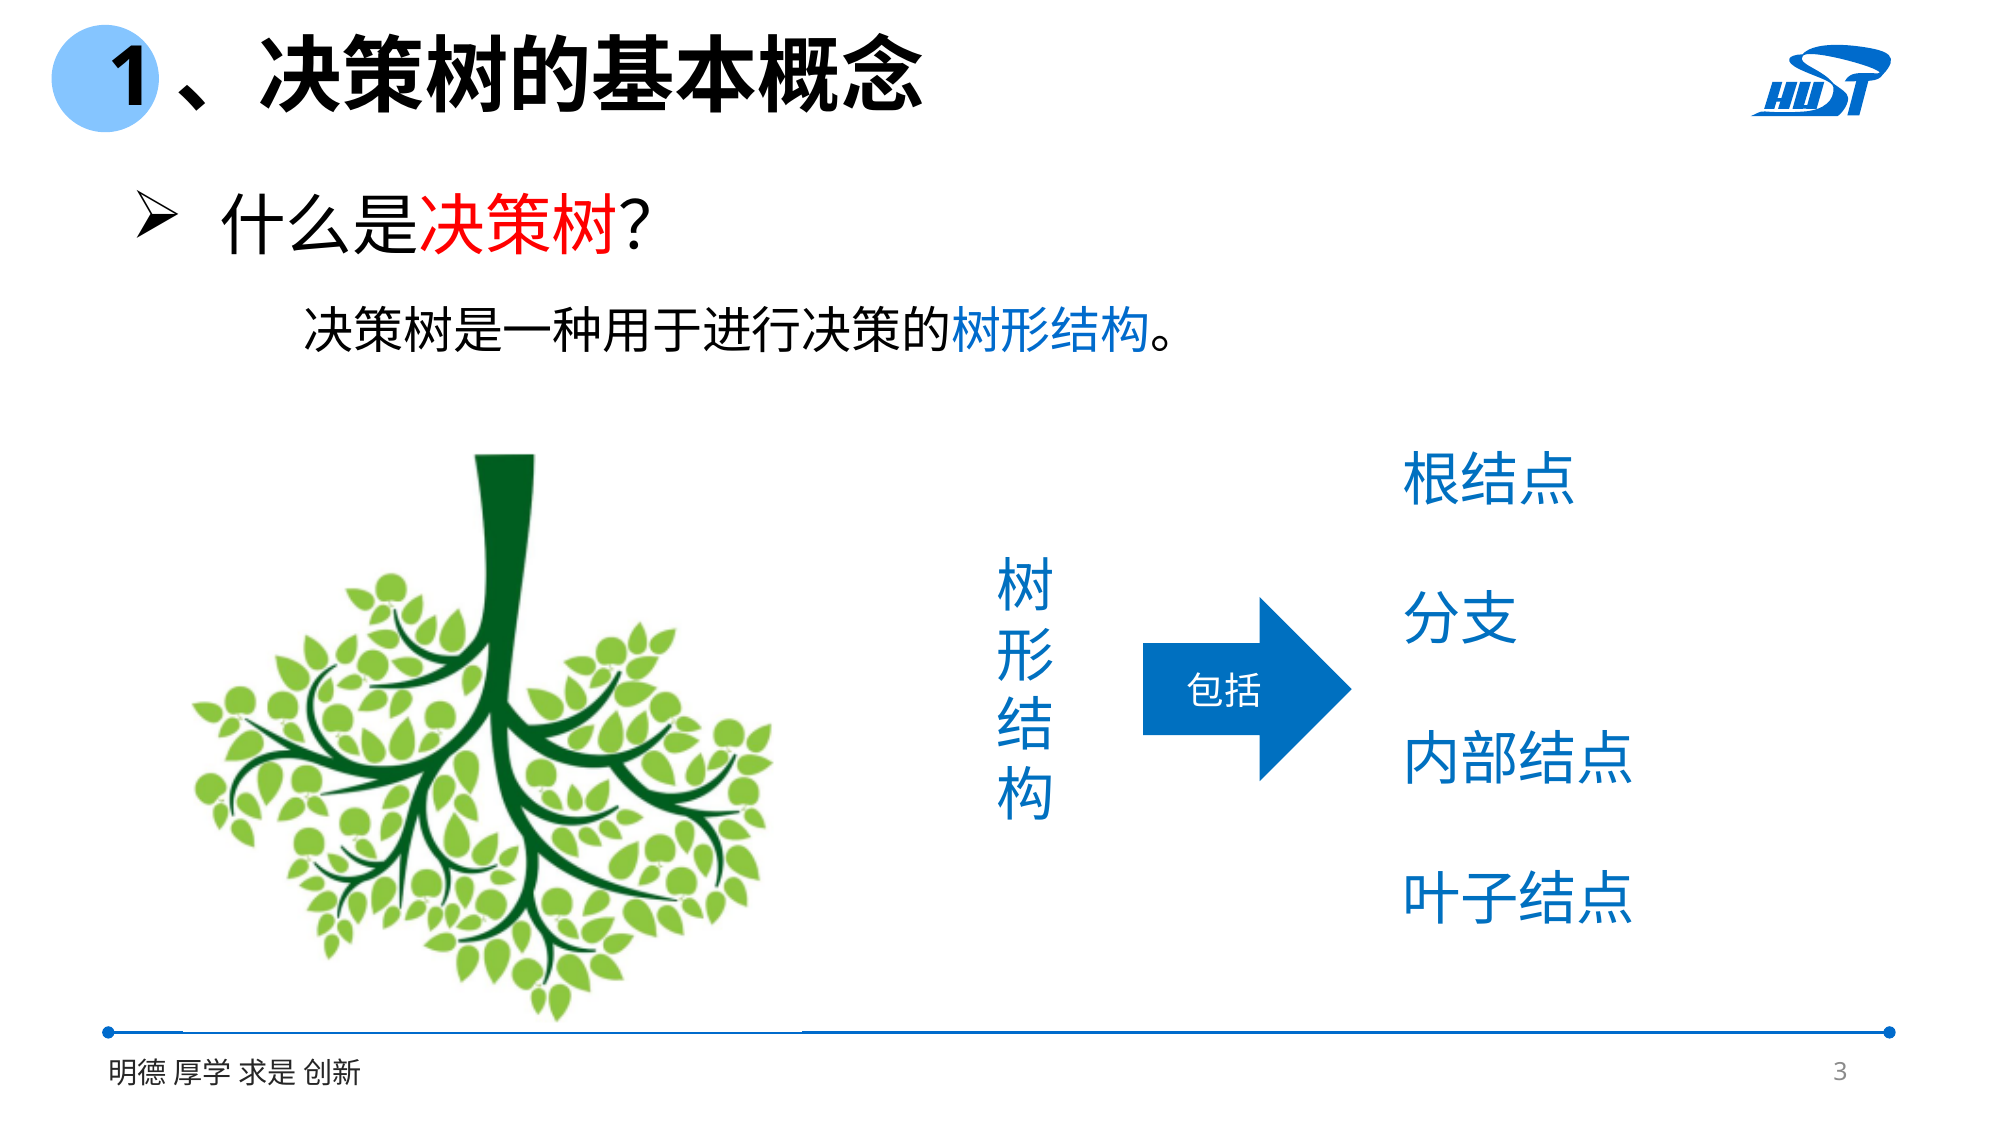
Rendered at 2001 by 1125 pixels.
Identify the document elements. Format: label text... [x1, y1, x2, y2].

slide_number 3 [1412, 1042, 1863, 1103]
text_box 包括 [1142, 594, 1354, 784]
text_box 决策树是一种用于进行决策的树形结构。 [289, 276, 1992, 366]
text_box 根结点 分支 内部结点 叶子结点 [1387, 434, 1701, 939]
picture [183, 434, 802, 1032]
text_box 树形结构 [981, 540, 1078, 905]
text_box 什么是决策树？ [117, 159, 1960, 271]
list 1、决策树的基本概念 [93, 43, 1314, 114]
